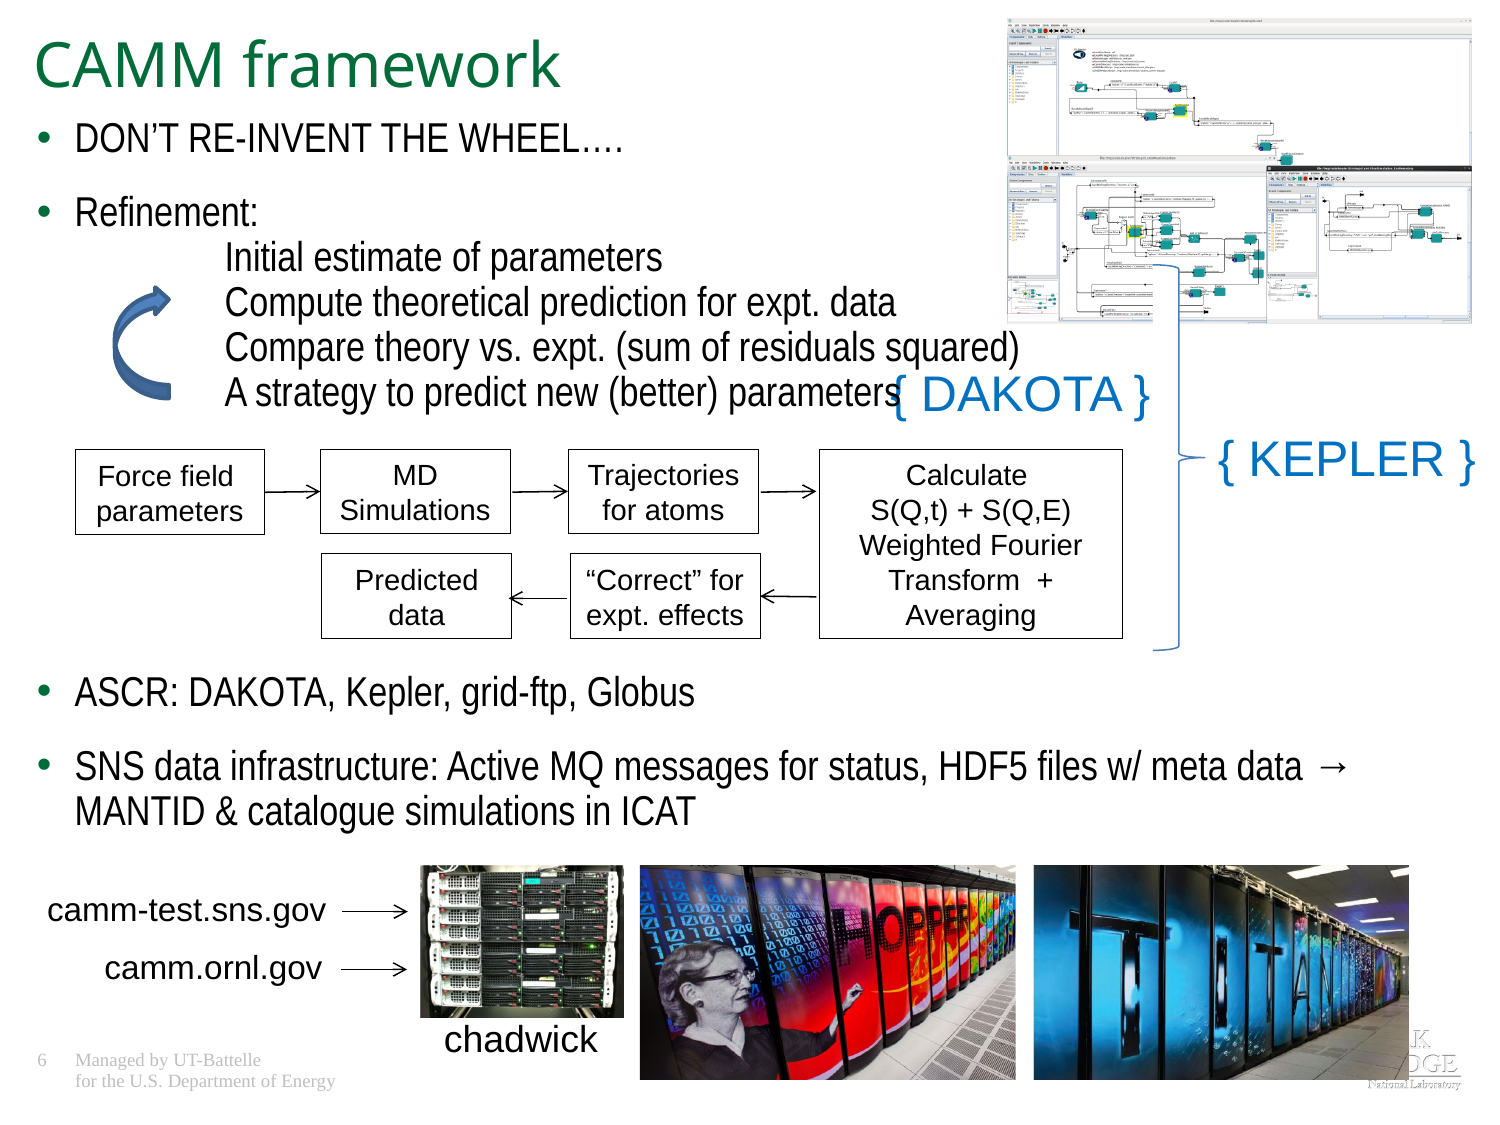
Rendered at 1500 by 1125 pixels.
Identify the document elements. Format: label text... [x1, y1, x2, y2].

picture [1325, 1019, 1472, 1095]
text_box camm-test.sns.gov [32, 881, 342, 936]
text_box { KEPLER } [1460, 418, 1492, 494]
picture [1007, 18, 1472, 324]
text_box camm.ornl.gov [89, 938, 338, 994]
title CAMM framework [18, 29, 1002, 109]
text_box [74, 448, 1123, 642]
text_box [420, 865, 1410, 1080]
text_box [1152, 333, 1206, 652]
text_box DON’T RE-INVENT THE WHEEL…. Refinement: Initial estimate of parameters Compute theoretical prediction for expt. data Compare theory vs. expt. (sum of residuals squared) A strategy to predict new (better) parameters ASCR: DAKOTA, Kepler, grid-ftp, Globus SNS data infrastructure: Active MQ messages for status, HDF5 files w/ meta data → MANTID & catalogue simulations in ICAT [21, 109, 1460, 842]
